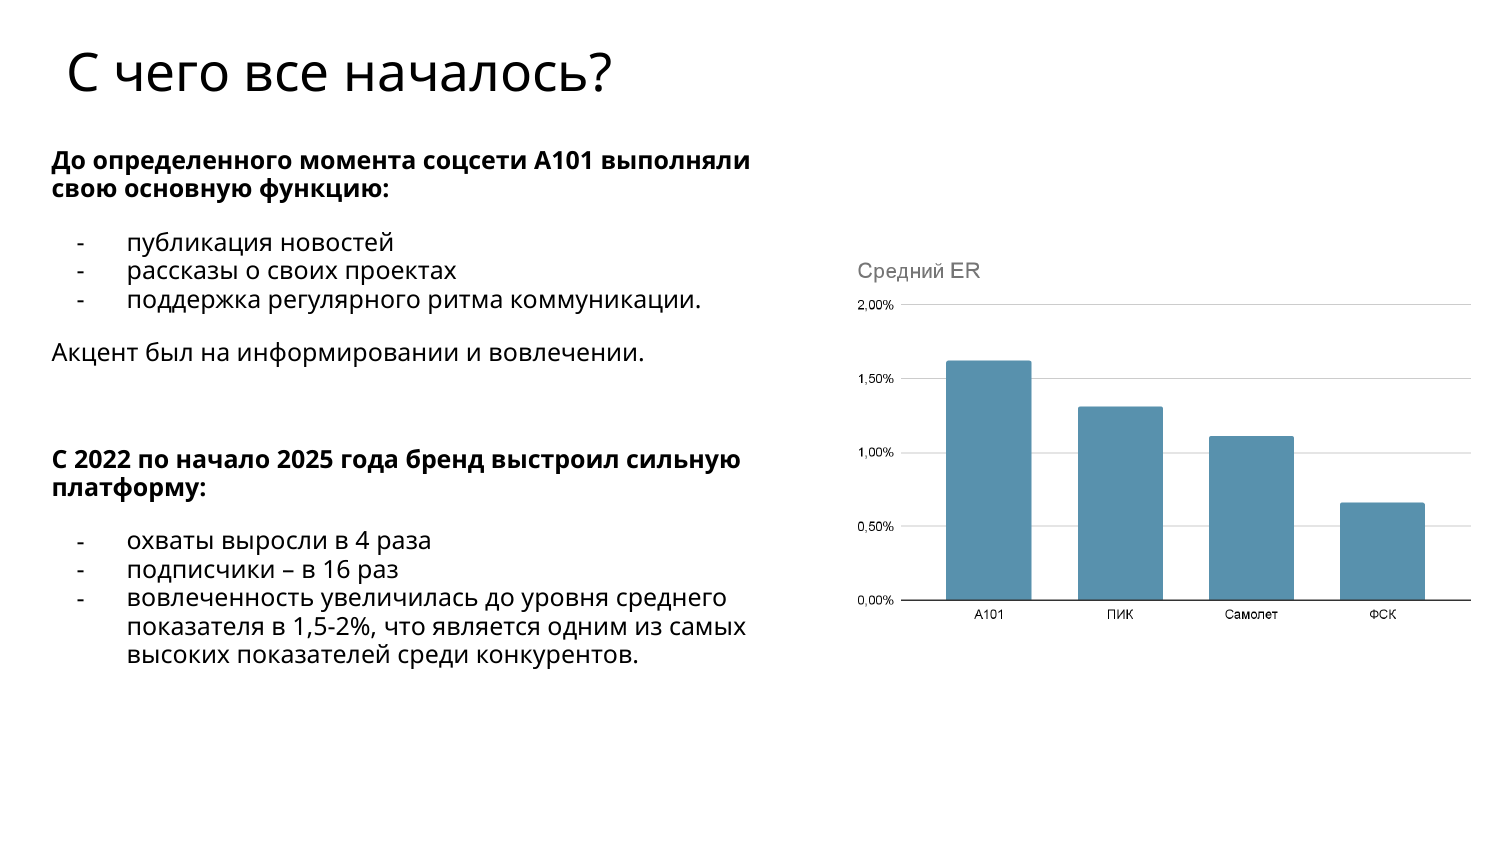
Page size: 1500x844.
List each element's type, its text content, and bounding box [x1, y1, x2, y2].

title С чего все началось? [51, 23, 1449, 118]
picture [837, 237, 1492, 642]
list До определенного момента соцсети А101 выполняли свою основную функцию: публикация новостей рассказы о своих проектах поддержка регулярного ритма коммуникации. Акцент был на информировании и вовлечении. С 2022 по начало 2025 года бренд выстроил сильную платформу: охваты выросли в 4 раза подписчики – в 16 раз вовлеченность увеличилась до уровня среднего показателя в 1,5-2%, что является одним из самых высоких показателей среди конкурентов. [36, 131, 824, 788]
